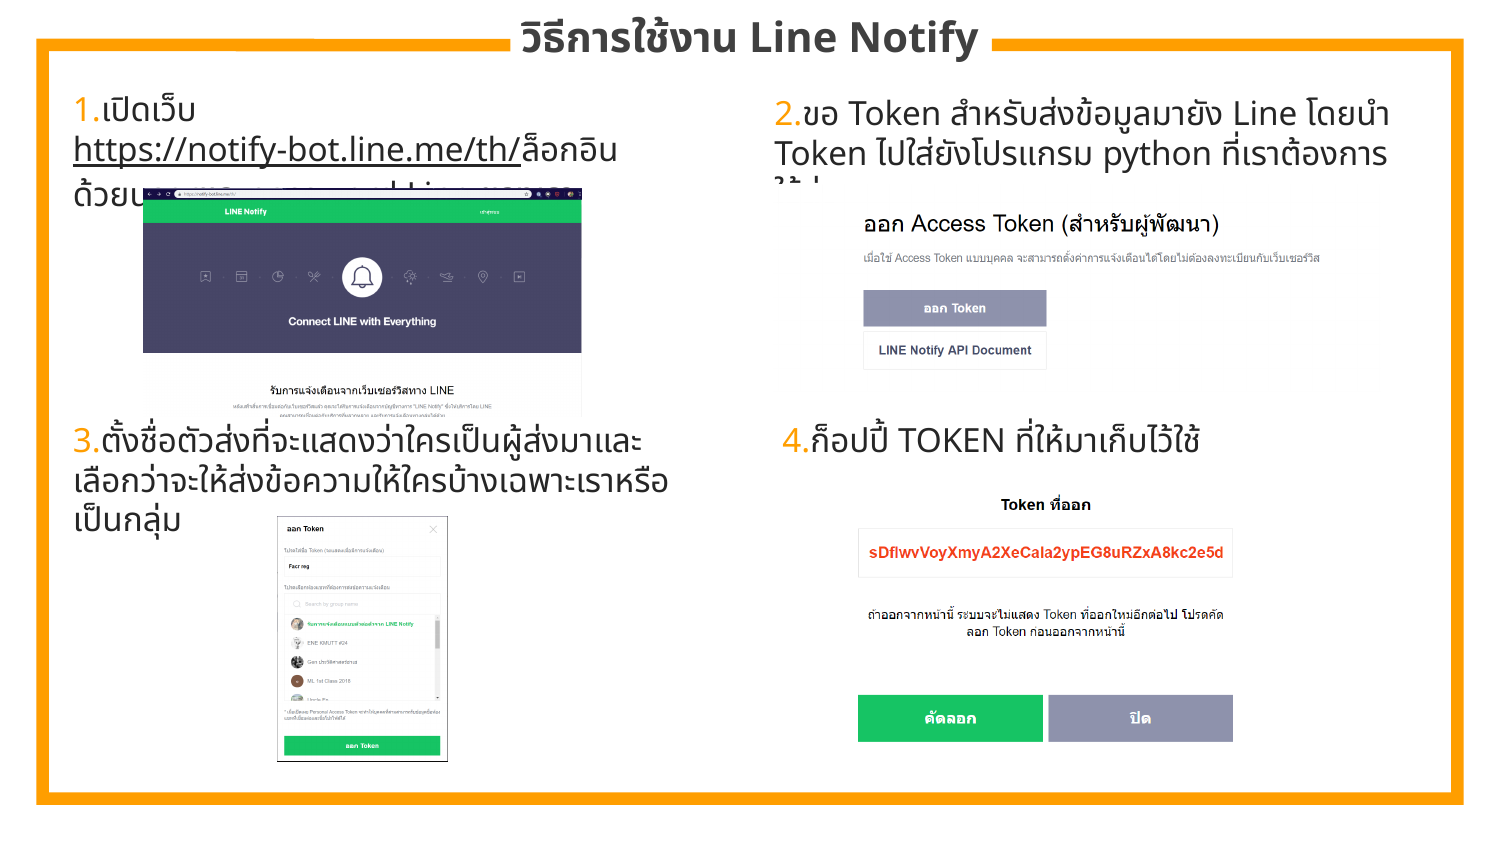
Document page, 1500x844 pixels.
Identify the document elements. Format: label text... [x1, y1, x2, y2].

picture [277, 515, 448, 762]
list 1.เปิดเว็บ https://notify-bot.line.me/th/ล็อกอินด้วยuserและpassword Line ของเรา [57, 73, 661, 194]
picture [773, 184, 1381, 392]
text_box 4.ก็อปปี้ TOKEN ที่ให้มาเก็บไว้ใช้ [767, 403, 1422, 542]
picture [143, 188, 582, 417]
title วิธีการใช้งาน Line Notify [469, 0, 1031, 117]
text_box 2.ขอ Token สำหรับส่งข้อมูลมายัง Line โดยนำ Token ไปใส่ยังโปรแกรม python ที่เราต้องการใช้ส่ง [759, 76, 1414, 215]
picture [847, 465, 1248, 752]
text_box 3.ตั้งชื่อตัวส่งที่จะแสดงว่าใครเป็นผู้ส่งมาและเลือกว่าจะให้ส่งข้อความให้ใครบ้างเฉพาะเราหรือเป็นกลุ่ม [57, 403, 713, 542]
